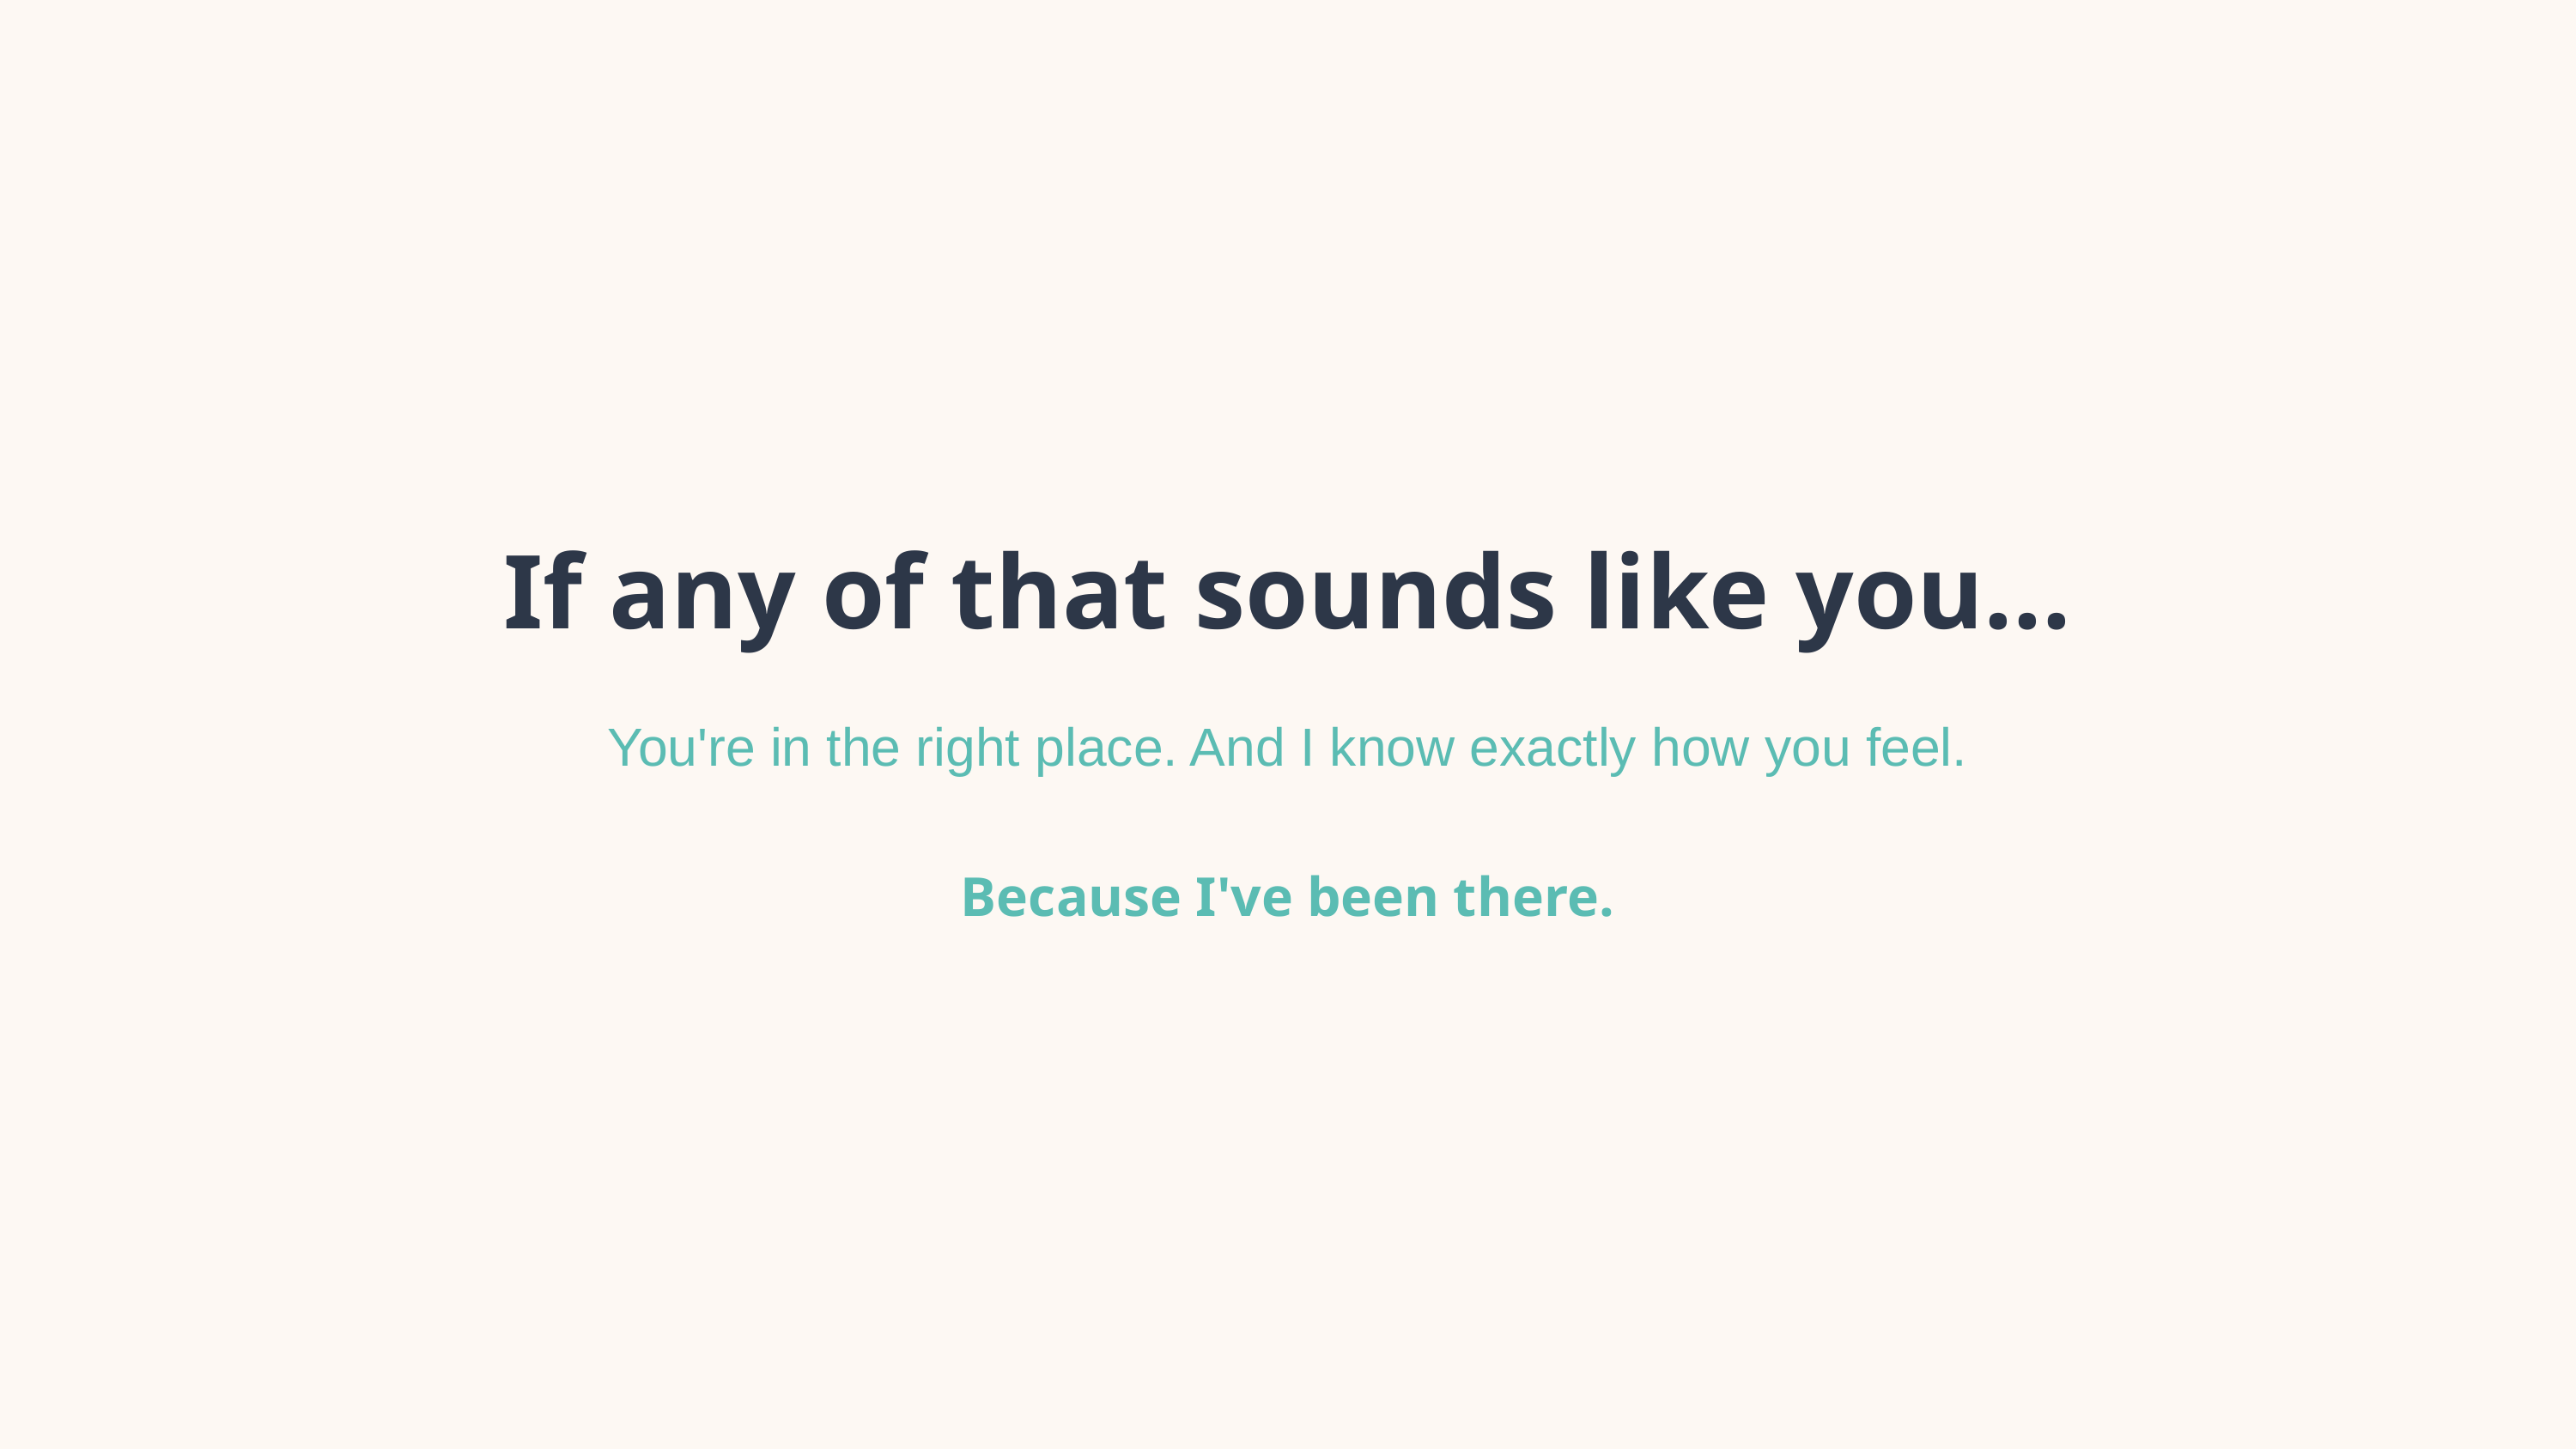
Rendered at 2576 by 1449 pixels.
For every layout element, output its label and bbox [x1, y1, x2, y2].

text_box [483, 524, 2092, 925]
